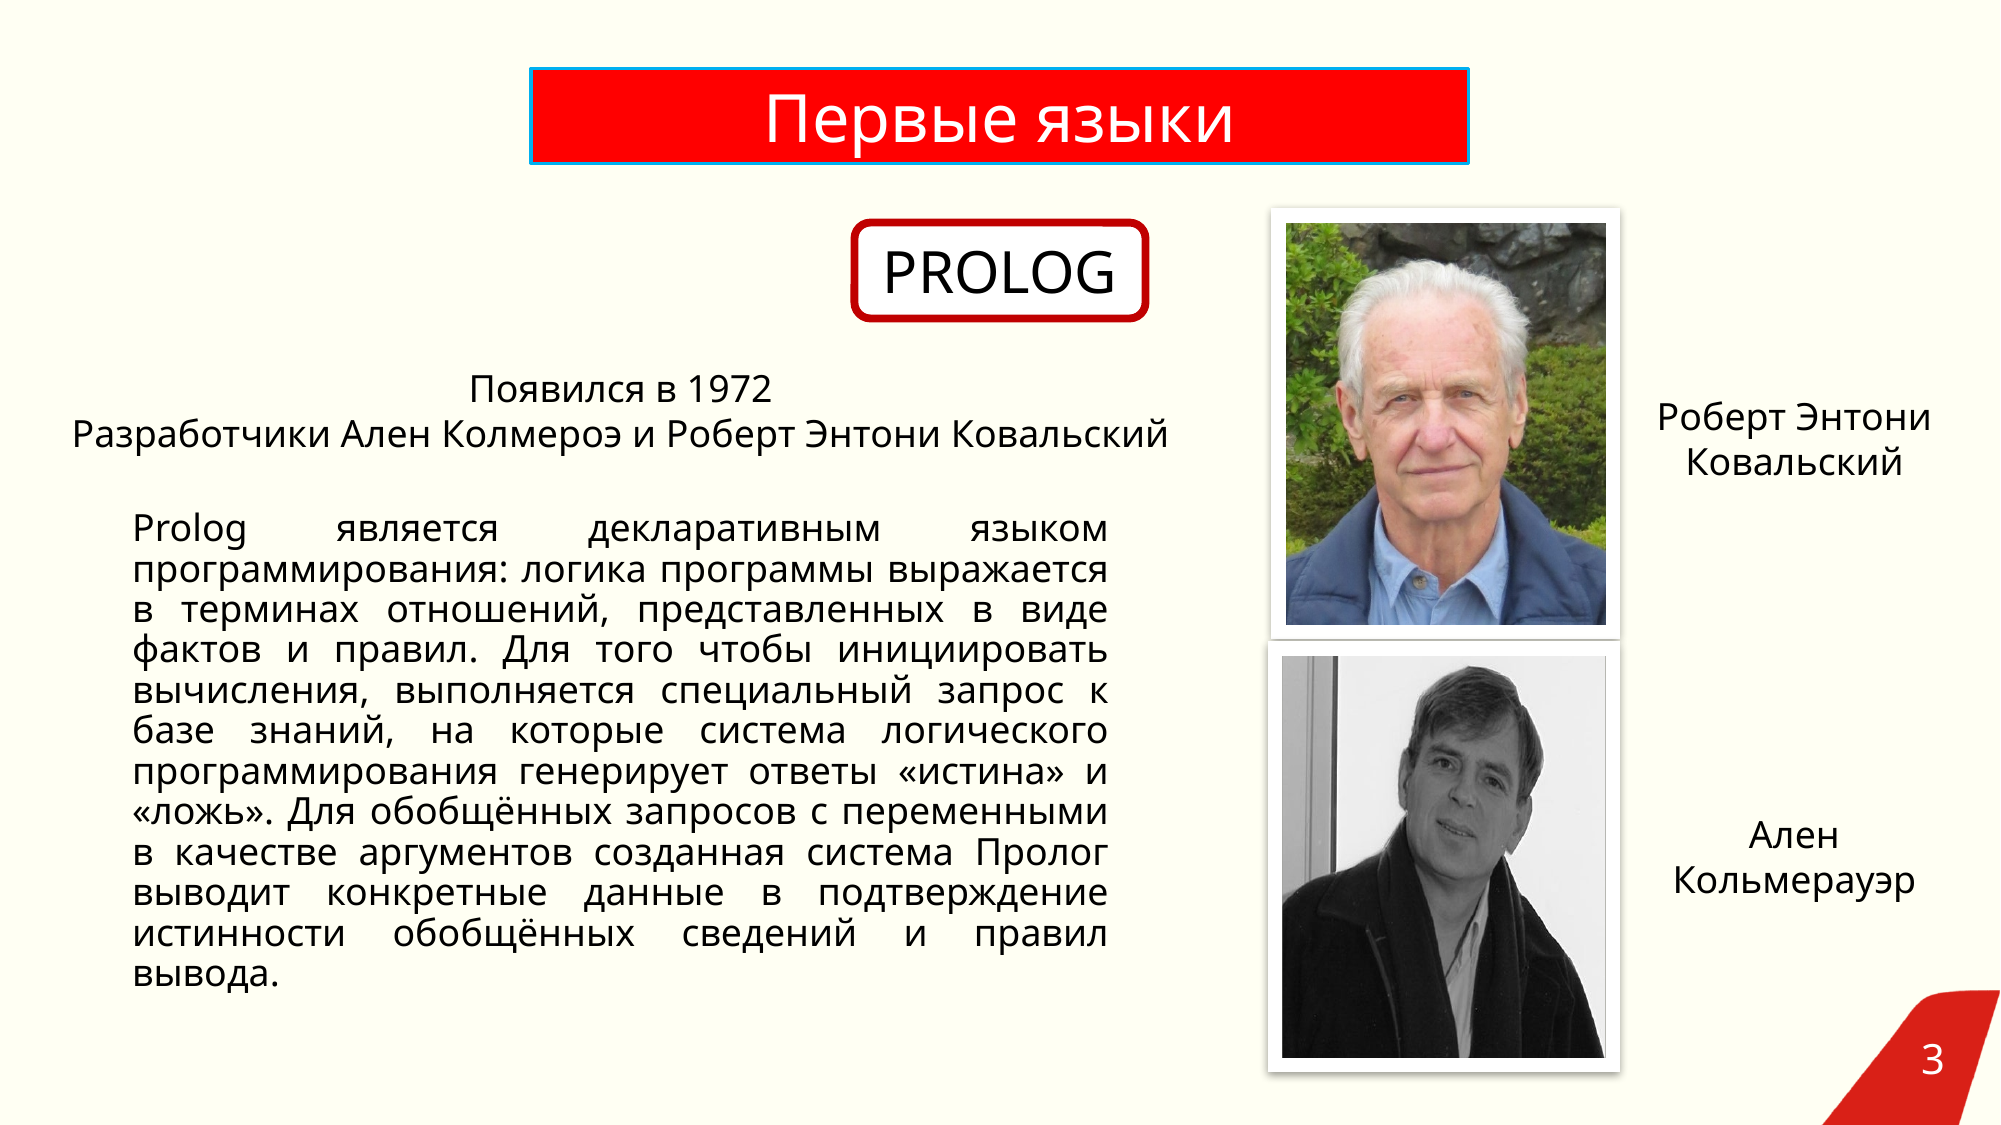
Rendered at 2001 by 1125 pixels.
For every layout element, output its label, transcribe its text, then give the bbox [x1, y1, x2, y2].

picture [1285, 222, 1606, 625]
text_box Первые языки [530, 68, 1469, 164]
text_box Роберт Энтони Ковальский [1609, 385, 2000, 491]
text_box Ален Кольмерауэр [1628, 803, 1961, 909]
text_box Появился в 1972 Разработчики Ален Колмероэ и Роберт Энтони Ковальский [55, 357, 1187, 462]
picture [1282, 655, 1606, 1058]
text_box PROLOG [850, 218, 1150, 323]
text_box Prolog является декларативным языком программирования: логика программы выражается в терминах отношений, представленных в виде фактов и правил. Для того чтобы инициировать вычисления, выполняется специальный запрос к базе знаний, на которые система логического программирования генерирует ответы «истина» и «ложь». Для обобщённых запросов с переменными в качестве аргументов созданная система Пролог выводит конкретные данные в подтверждение истинности обобщённых сведений и правил вывода. [117, 501, 1125, 991]
picture [1821, 990, 2000, 1125]
